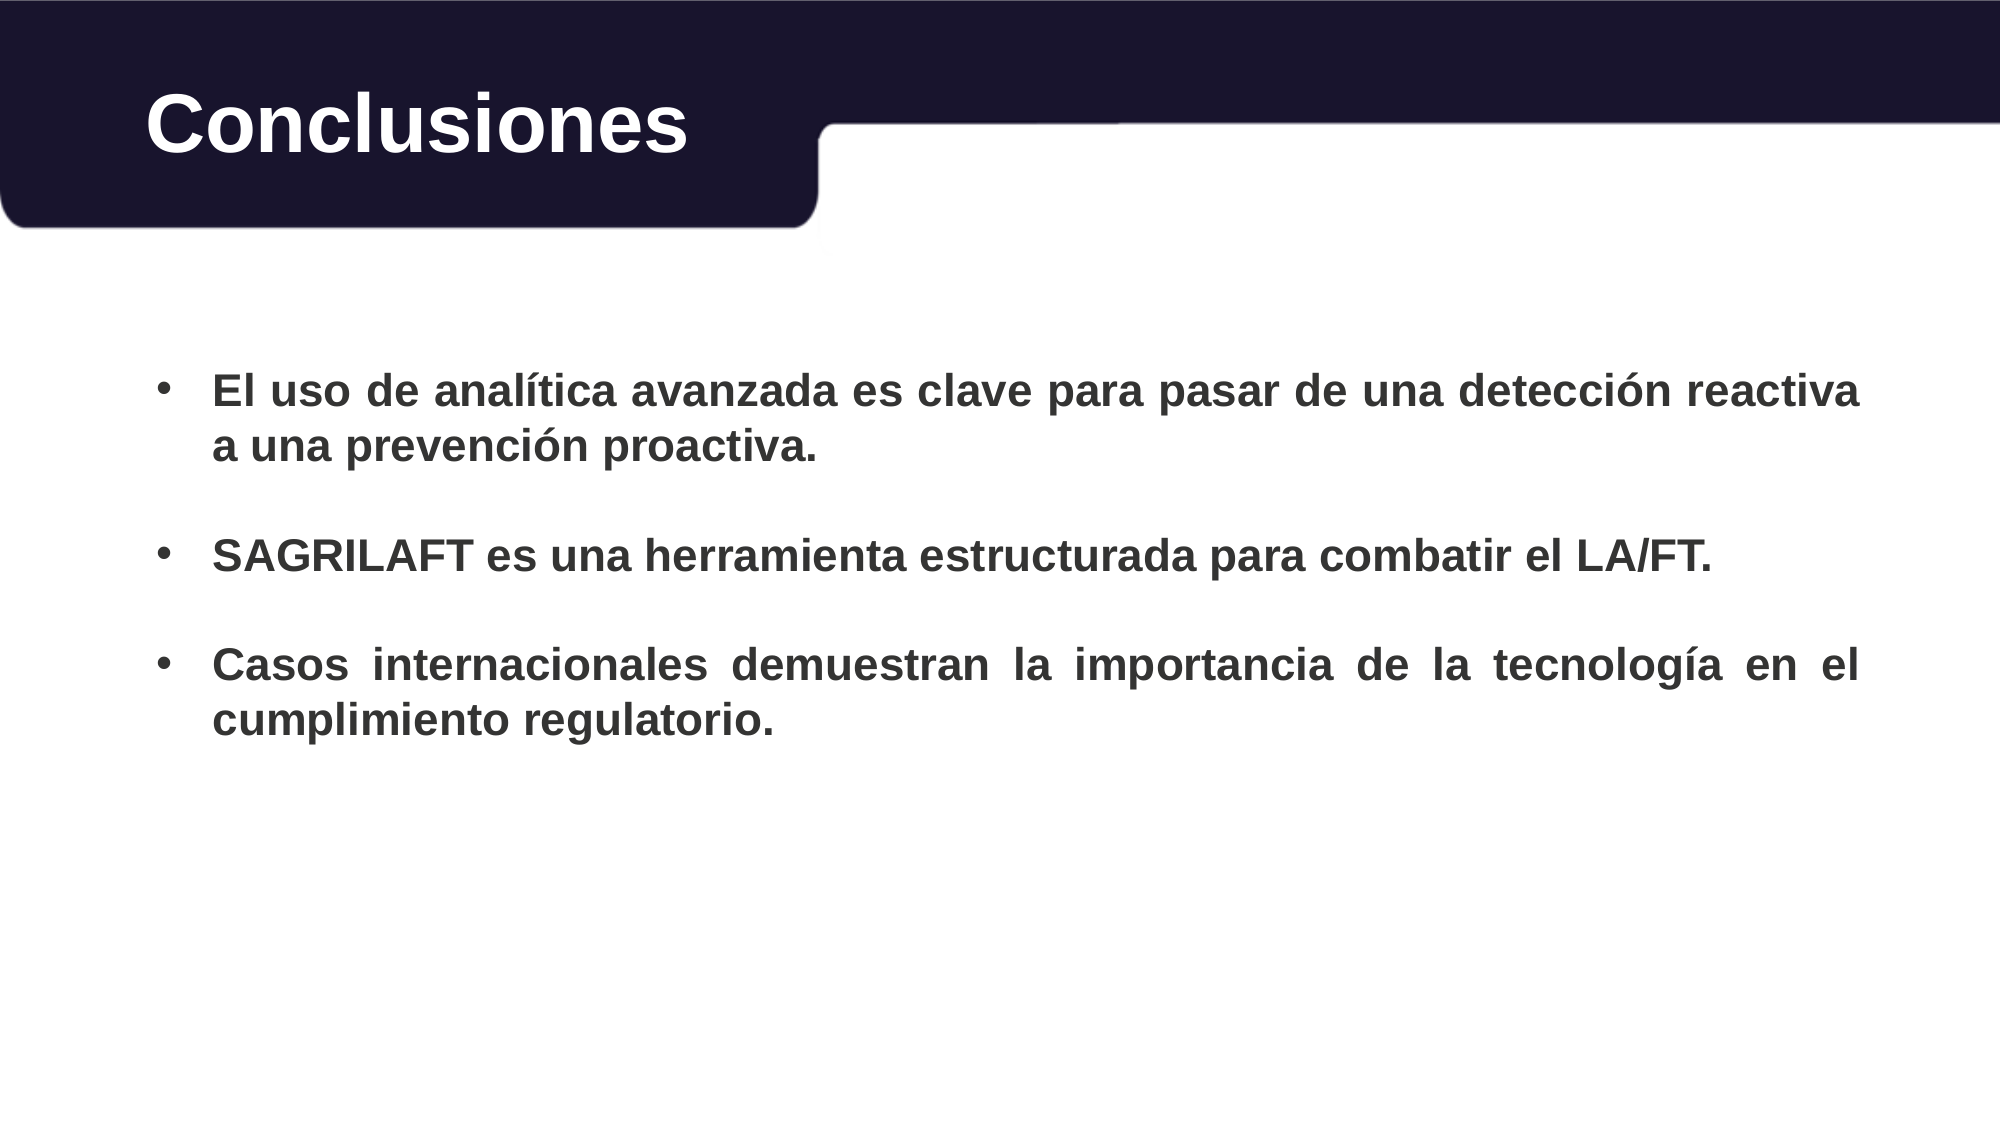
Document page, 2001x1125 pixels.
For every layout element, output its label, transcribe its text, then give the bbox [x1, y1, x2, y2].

picture [0, 0, 2000, 1125]
text_box El uso de analítica avanzada es clave para pasar de una detección reactiva a una prevención proactiva. SAGRILAFT es una herramienta estructurada para combatir el LA/FT. Casos internacionales demuestran la importancia de la tecnología en el cumplimiento regulatorio. [66, 297, 1877, 753]
text_box Conclusiones [130, 61, 1131, 177]
